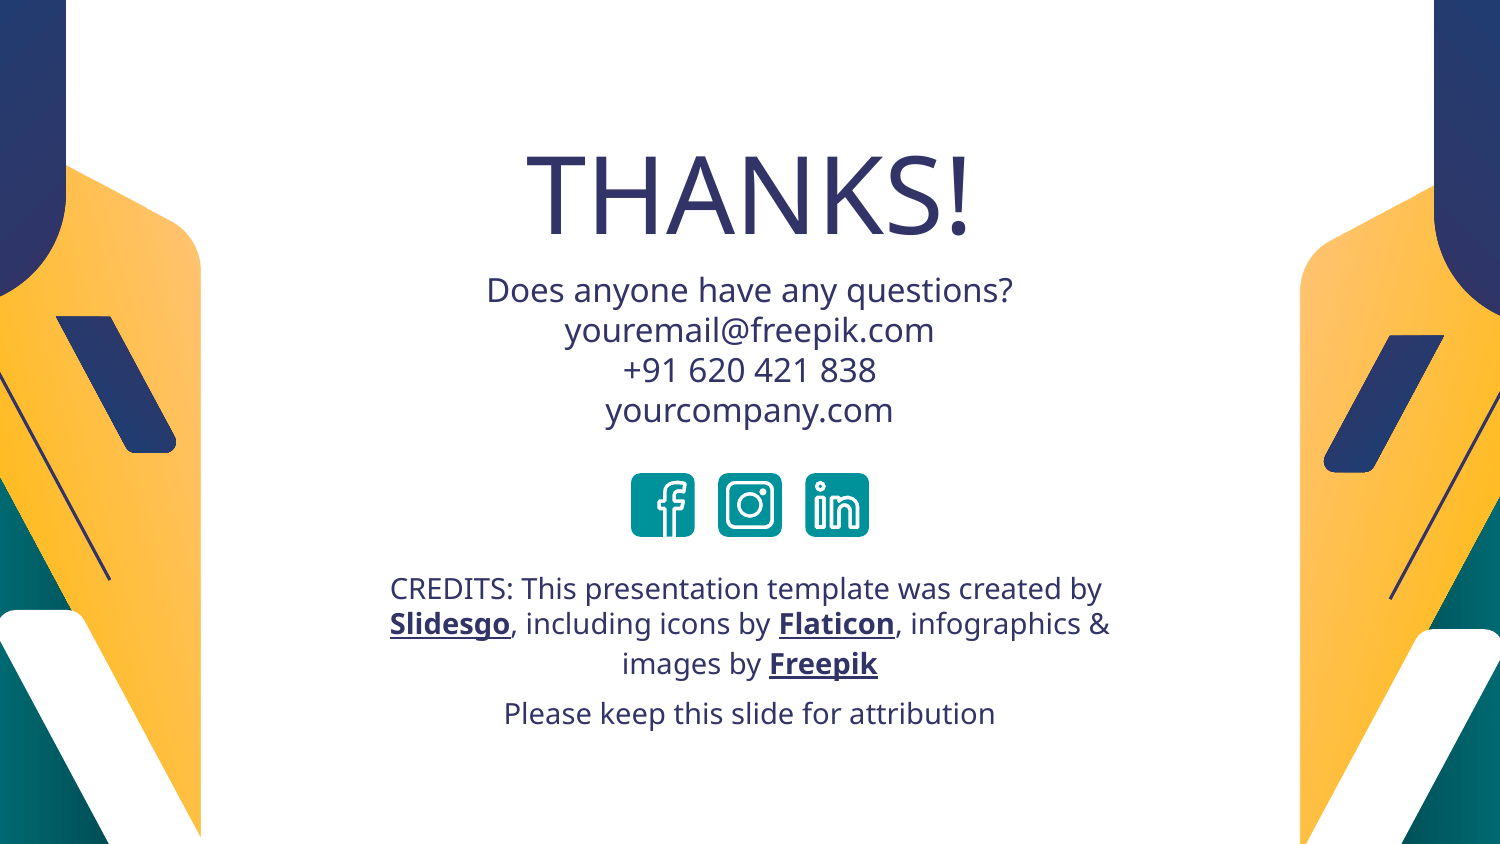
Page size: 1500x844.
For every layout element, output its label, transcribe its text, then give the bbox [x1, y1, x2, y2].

text_box Please keep this slide for attribution [348, 672, 1152, 753]
picture [1300, 0, 1500, 844]
title THANKS! [398, 109, 1102, 270]
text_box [630, 472, 870, 538]
subtitle Does anyone have any questions? youremail@freepik.com +91 620 421 838 yourcompany.com [397, 270, 1103, 428]
picture [0, 0, 201, 836]
